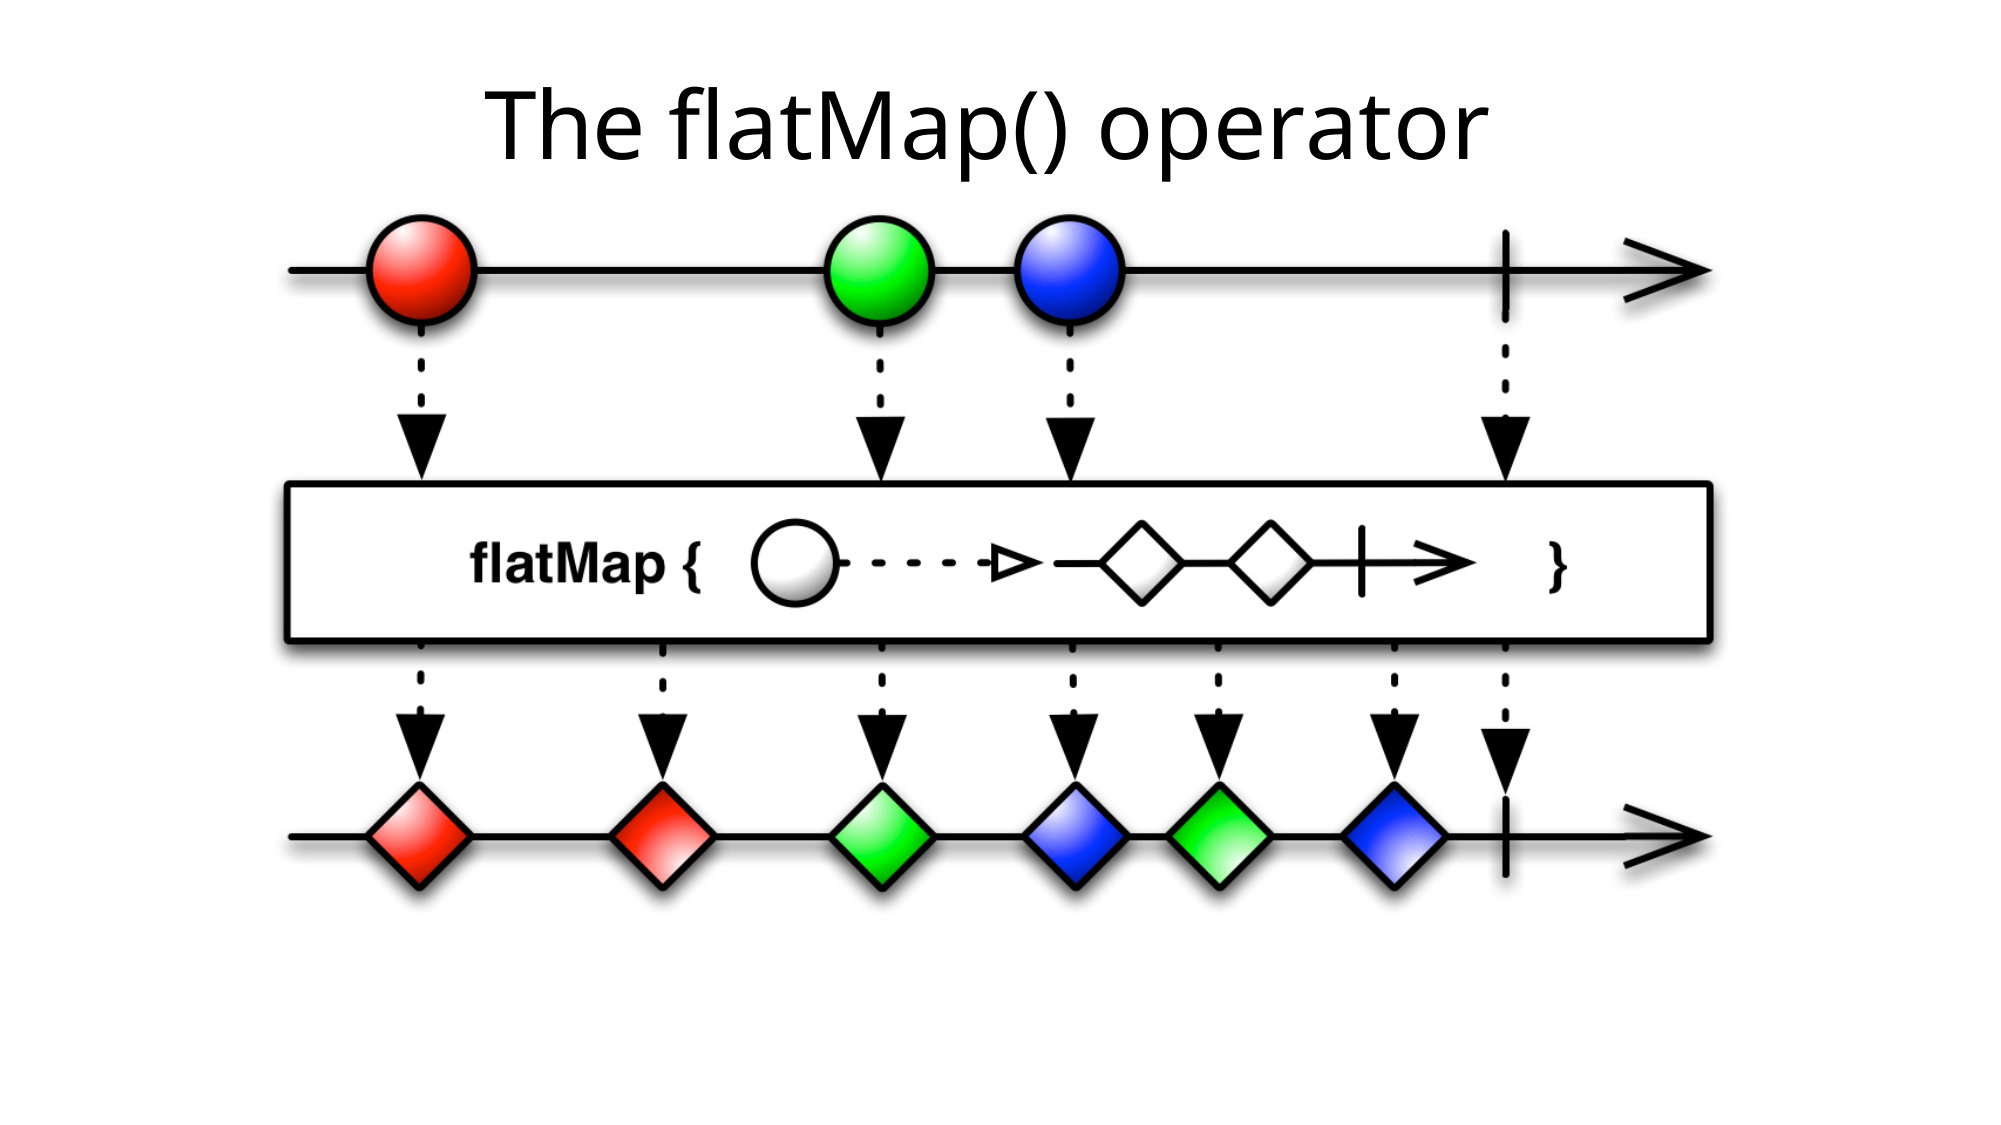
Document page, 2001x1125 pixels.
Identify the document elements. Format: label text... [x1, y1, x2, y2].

text_box [249, 199, 1750, 926]
title The flatMap() operator [346, 21, 1560, 199]
